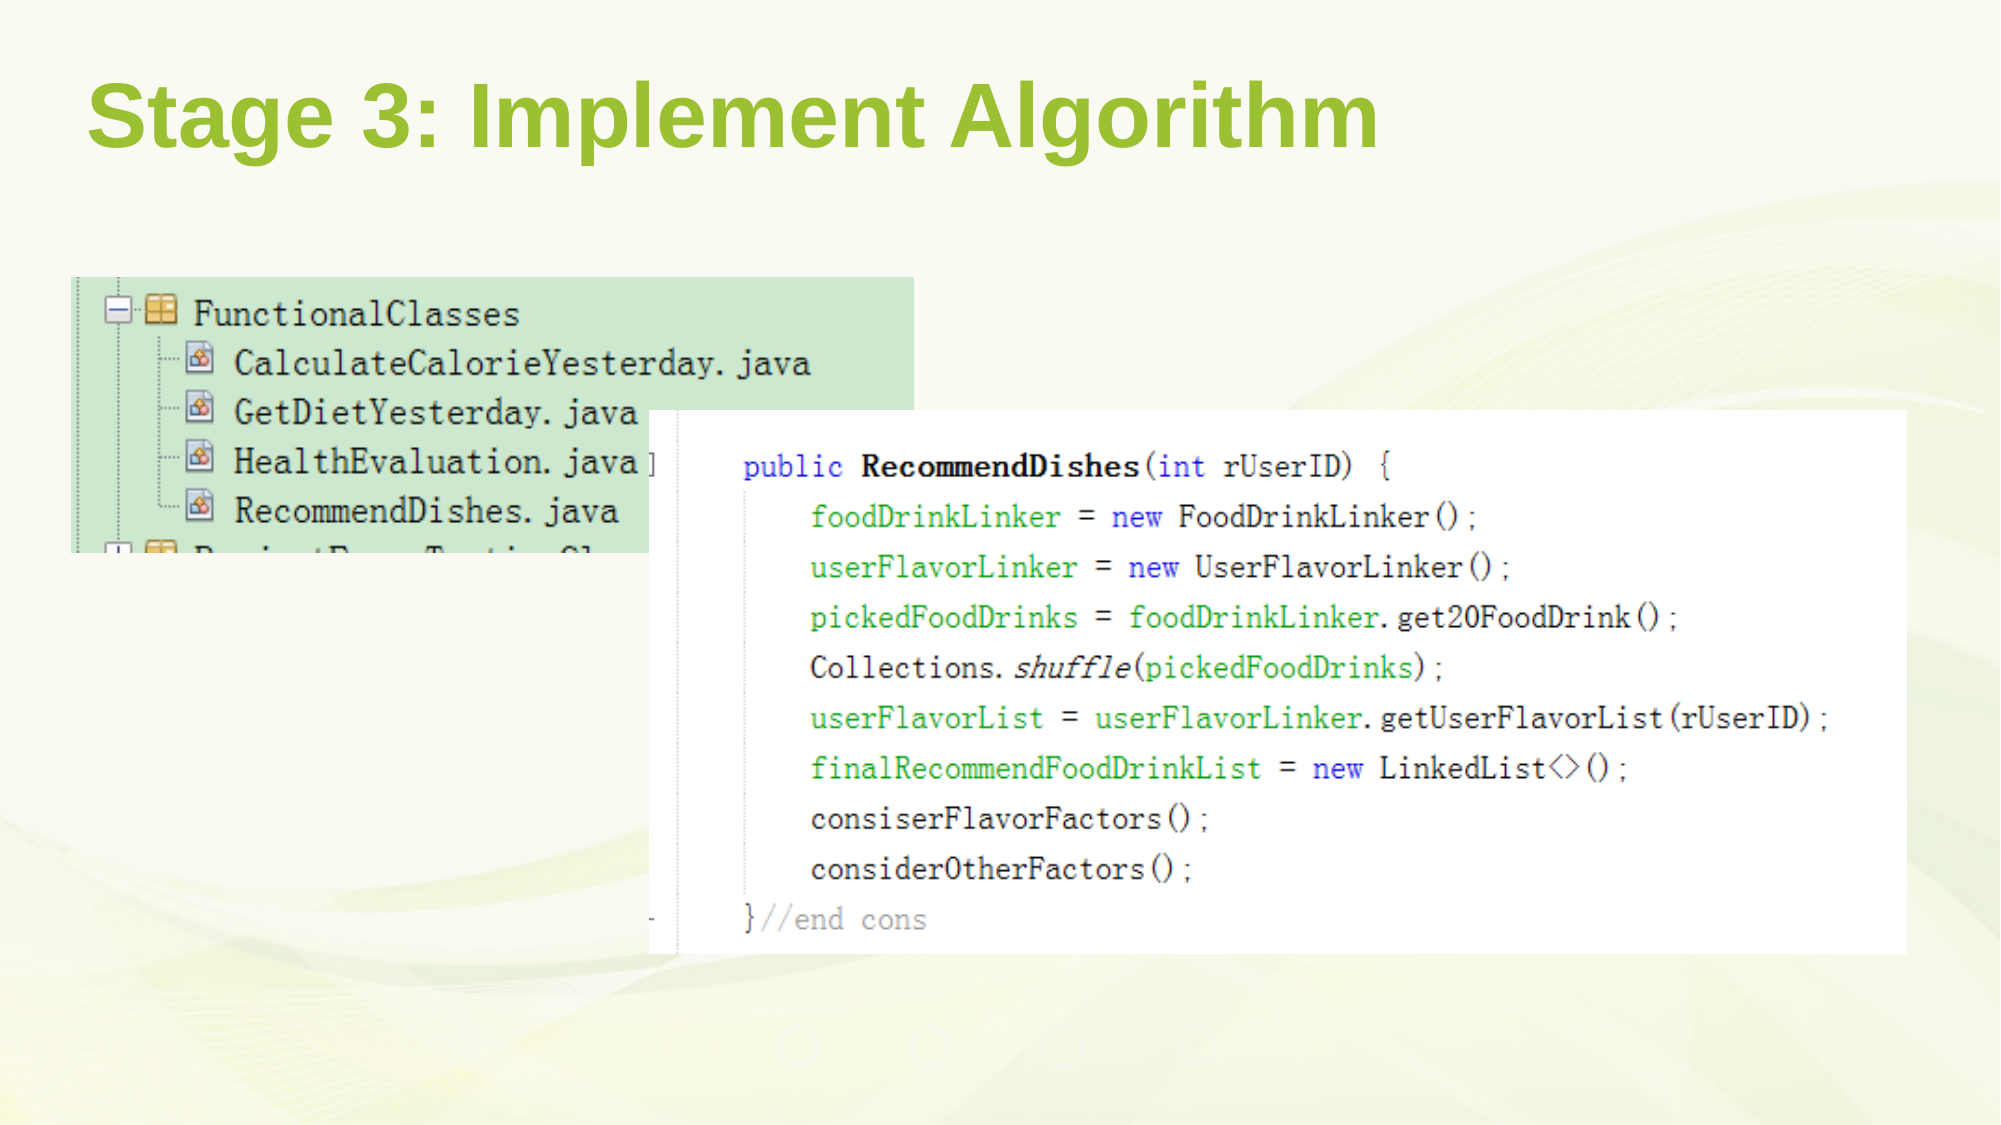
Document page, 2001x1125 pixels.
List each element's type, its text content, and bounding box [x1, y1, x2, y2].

picture [0, 0, 2001, 1125]
title Stage 3: Implement Algorithm [71, 34, 1797, 201]
